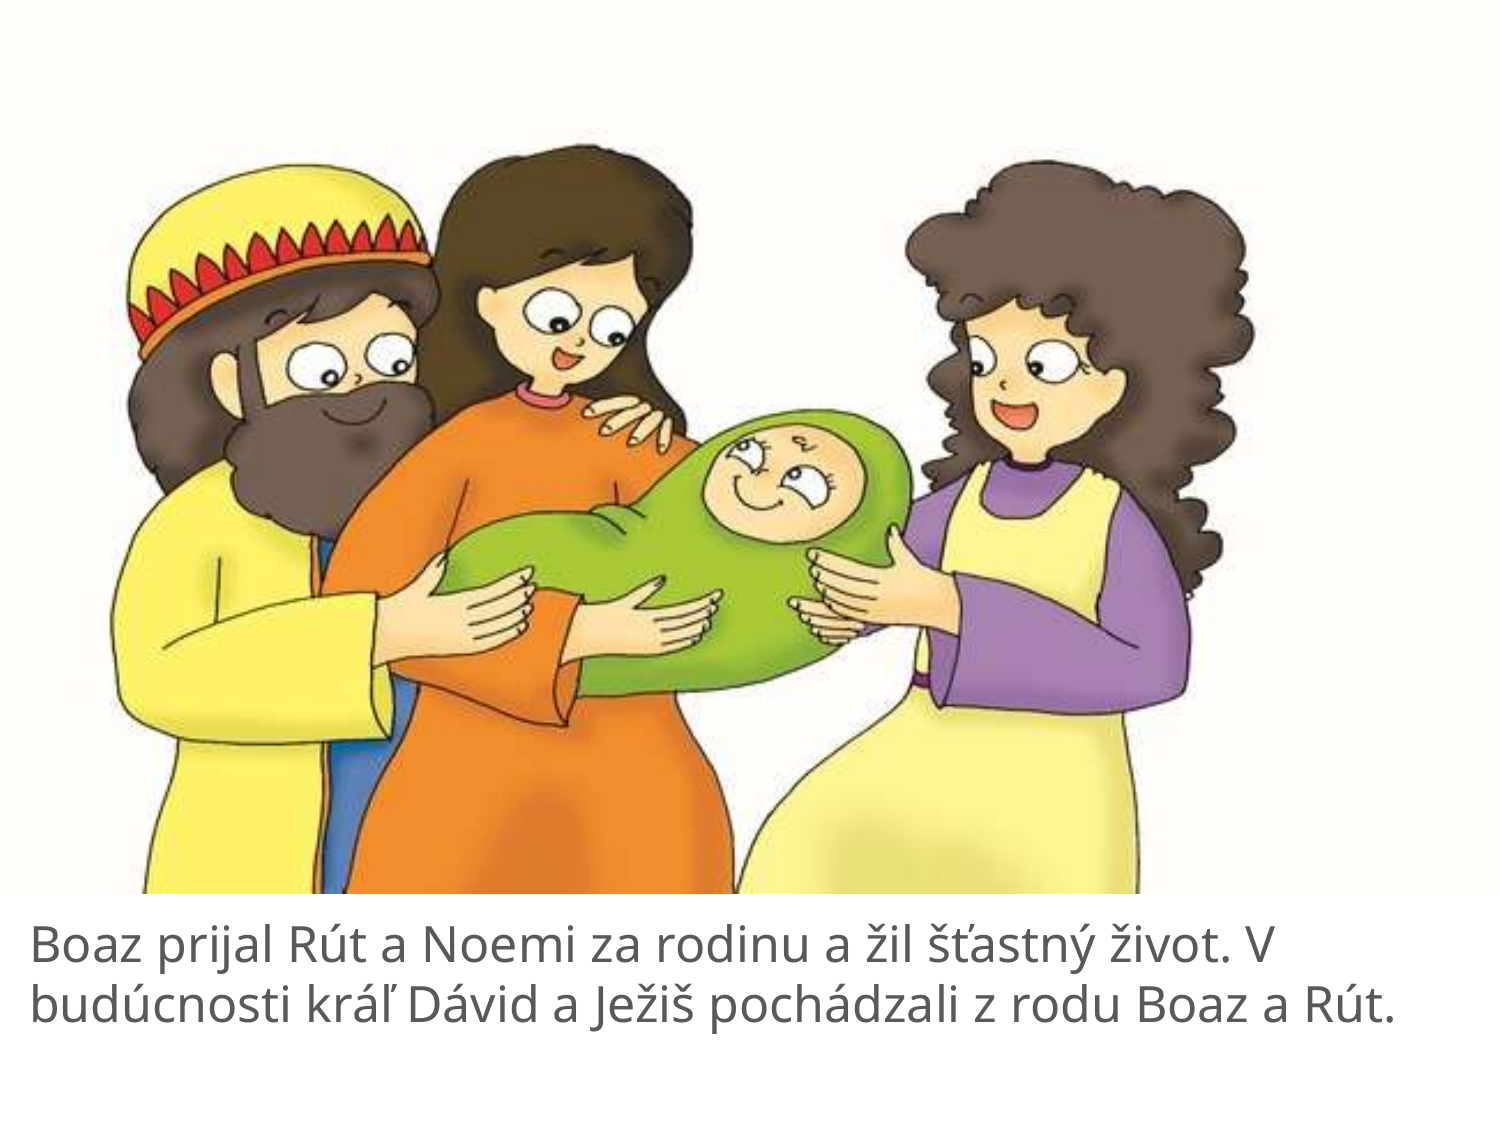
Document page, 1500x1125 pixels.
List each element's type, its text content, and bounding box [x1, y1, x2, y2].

text_box Boaz prijal Rút a Noemi za rodinu a žil šťastný život. V budúcnosti kráľ Dávid a Ježiš pochádzali z rodu Boaz a Rút. [14, 905, 1500, 1040]
picture [0, 0, 1498, 894]
